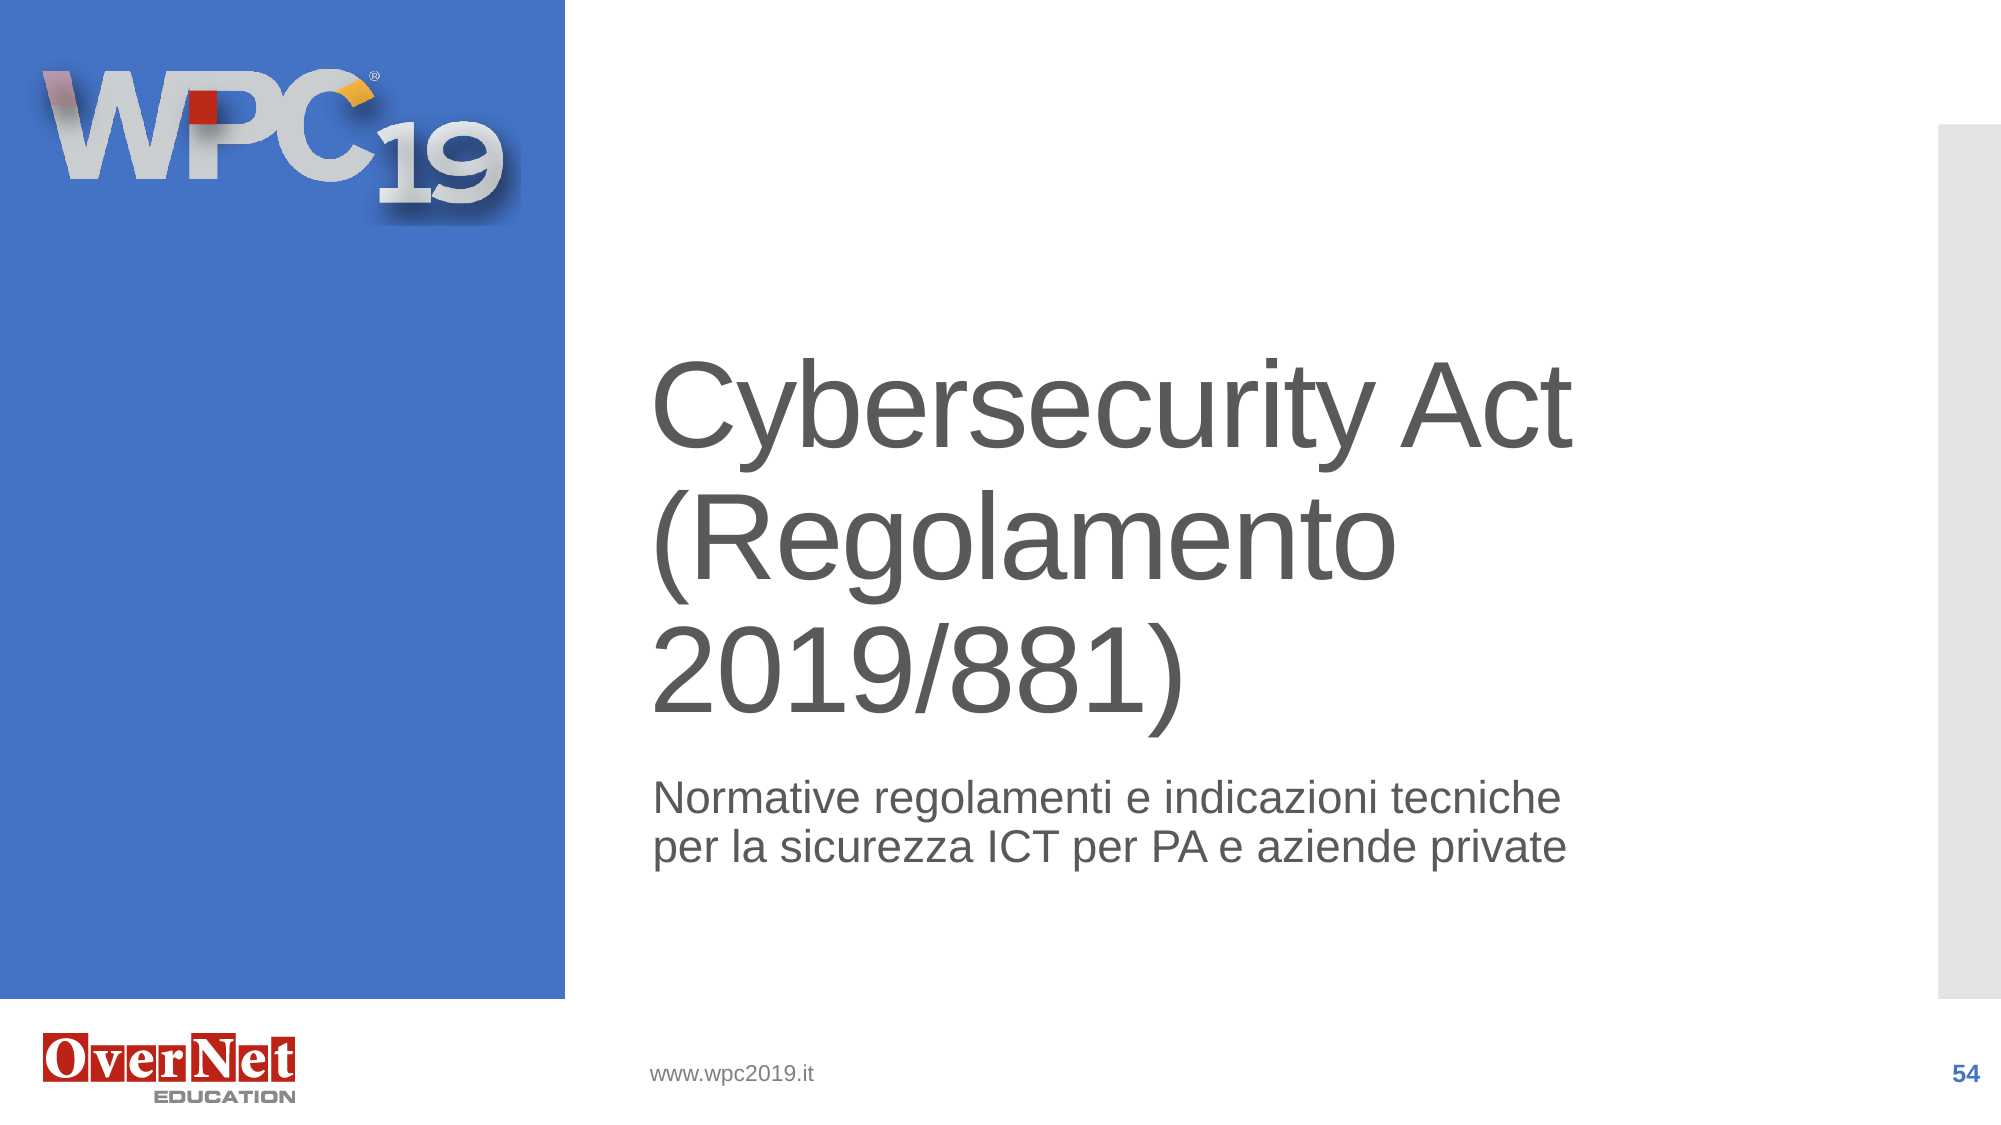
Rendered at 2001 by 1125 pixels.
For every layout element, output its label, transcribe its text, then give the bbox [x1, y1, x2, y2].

slide_number 54 [1744, 1042, 1996, 1103]
title Cybersecurity Act (Regolamento 2019/881) [634, 213, 1835, 747]
picture [15, 57, 521, 226]
list Normative regolamenti e indicazioni tecniche per la sicurezza ICT per PA e aziende private [637, 766, 1838, 917]
footer www.wpc2019.it [634, 1042, 1605, 1103]
picture [43, 1033, 295, 1103]
